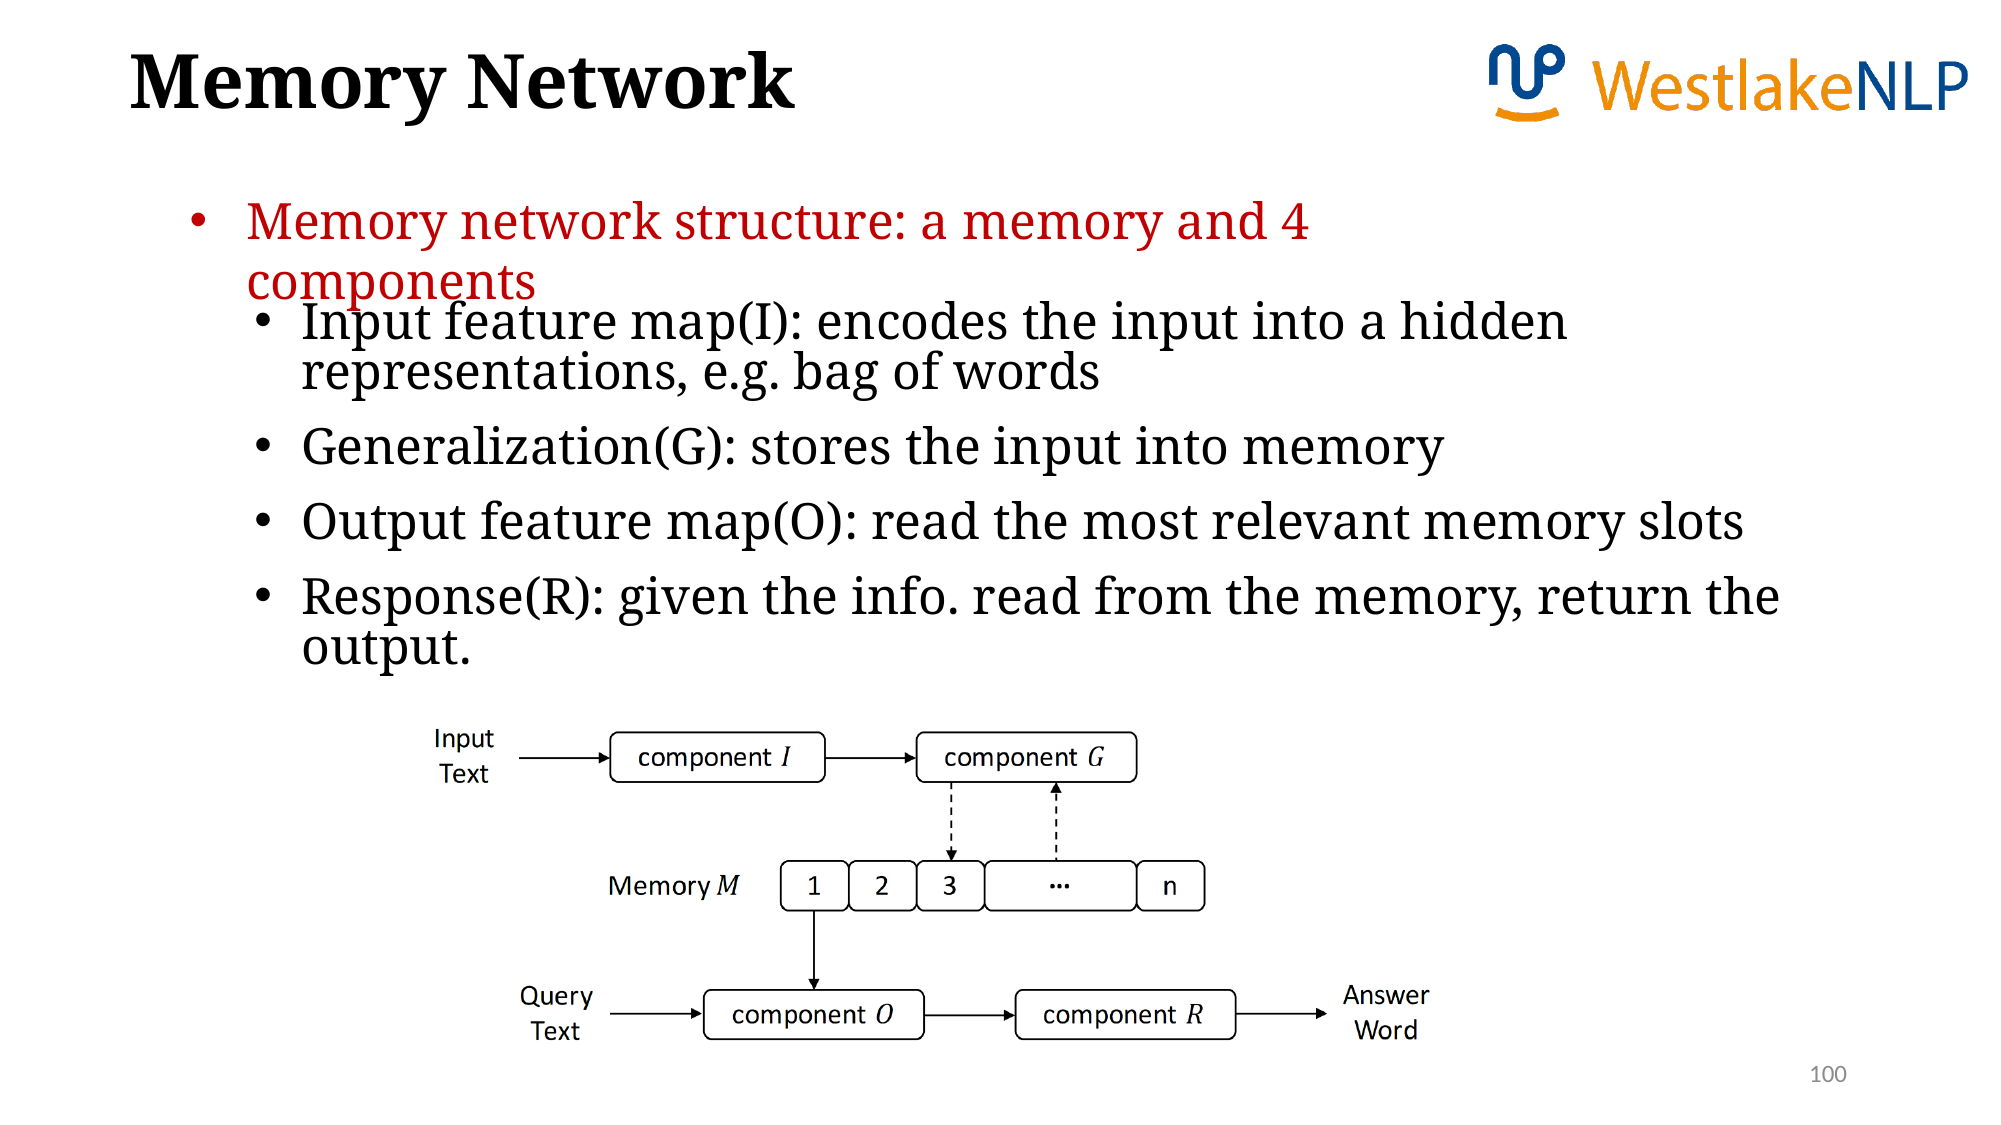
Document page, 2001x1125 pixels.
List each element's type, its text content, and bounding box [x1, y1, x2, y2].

text_box Memory network structure: a memory and 4 components [174, 182, 1608, 317]
text_box Memory Network [115, 26, 1354, 131]
picture [429, 716, 1436, 1063]
text_box Input feature map(I): encodes the input into a hidden representations, e.g. bag of words Generalization(G): stores the input into memory Output feature map(O): read the most relevant memory slots Response(R): given the info. read from the memory, return the output. [239, 291, 1944, 682]
picture [1459, 0, 2000, 170]
slide_number 100 [1412, 1042, 1863, 1103]
